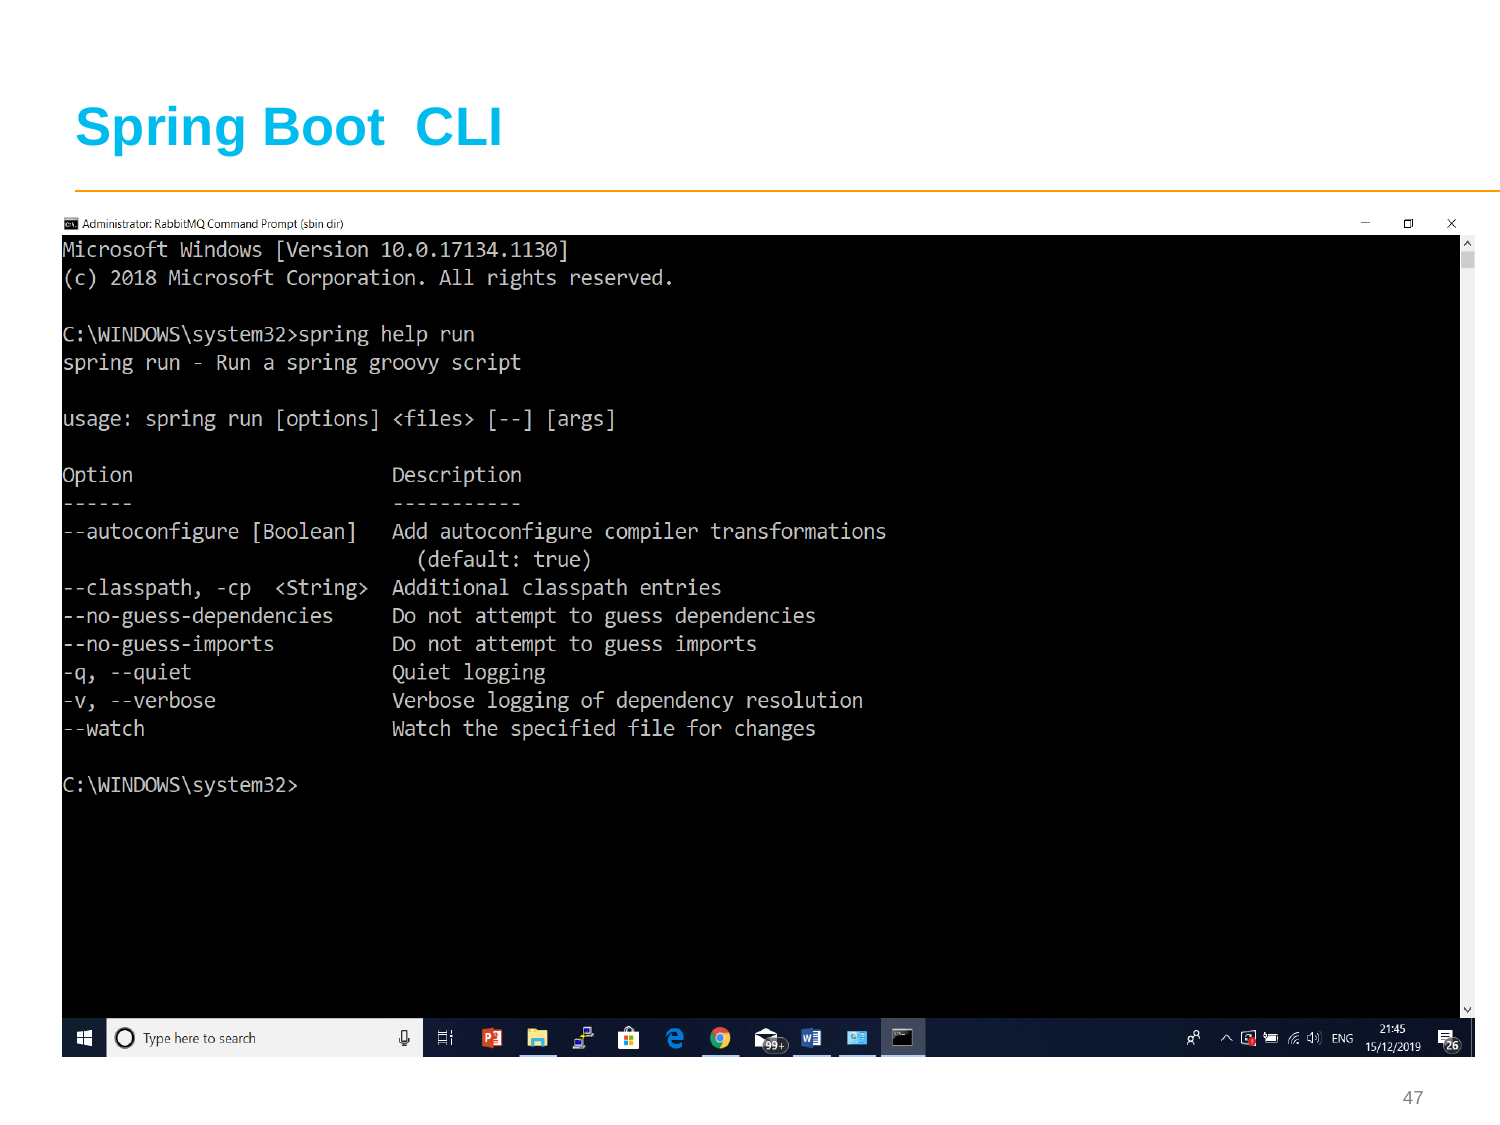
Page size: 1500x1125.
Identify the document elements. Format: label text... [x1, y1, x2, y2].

title Spring Boot CLI [75, 27, 1422, 157]
picture [62, 212, 1476, 1057]
